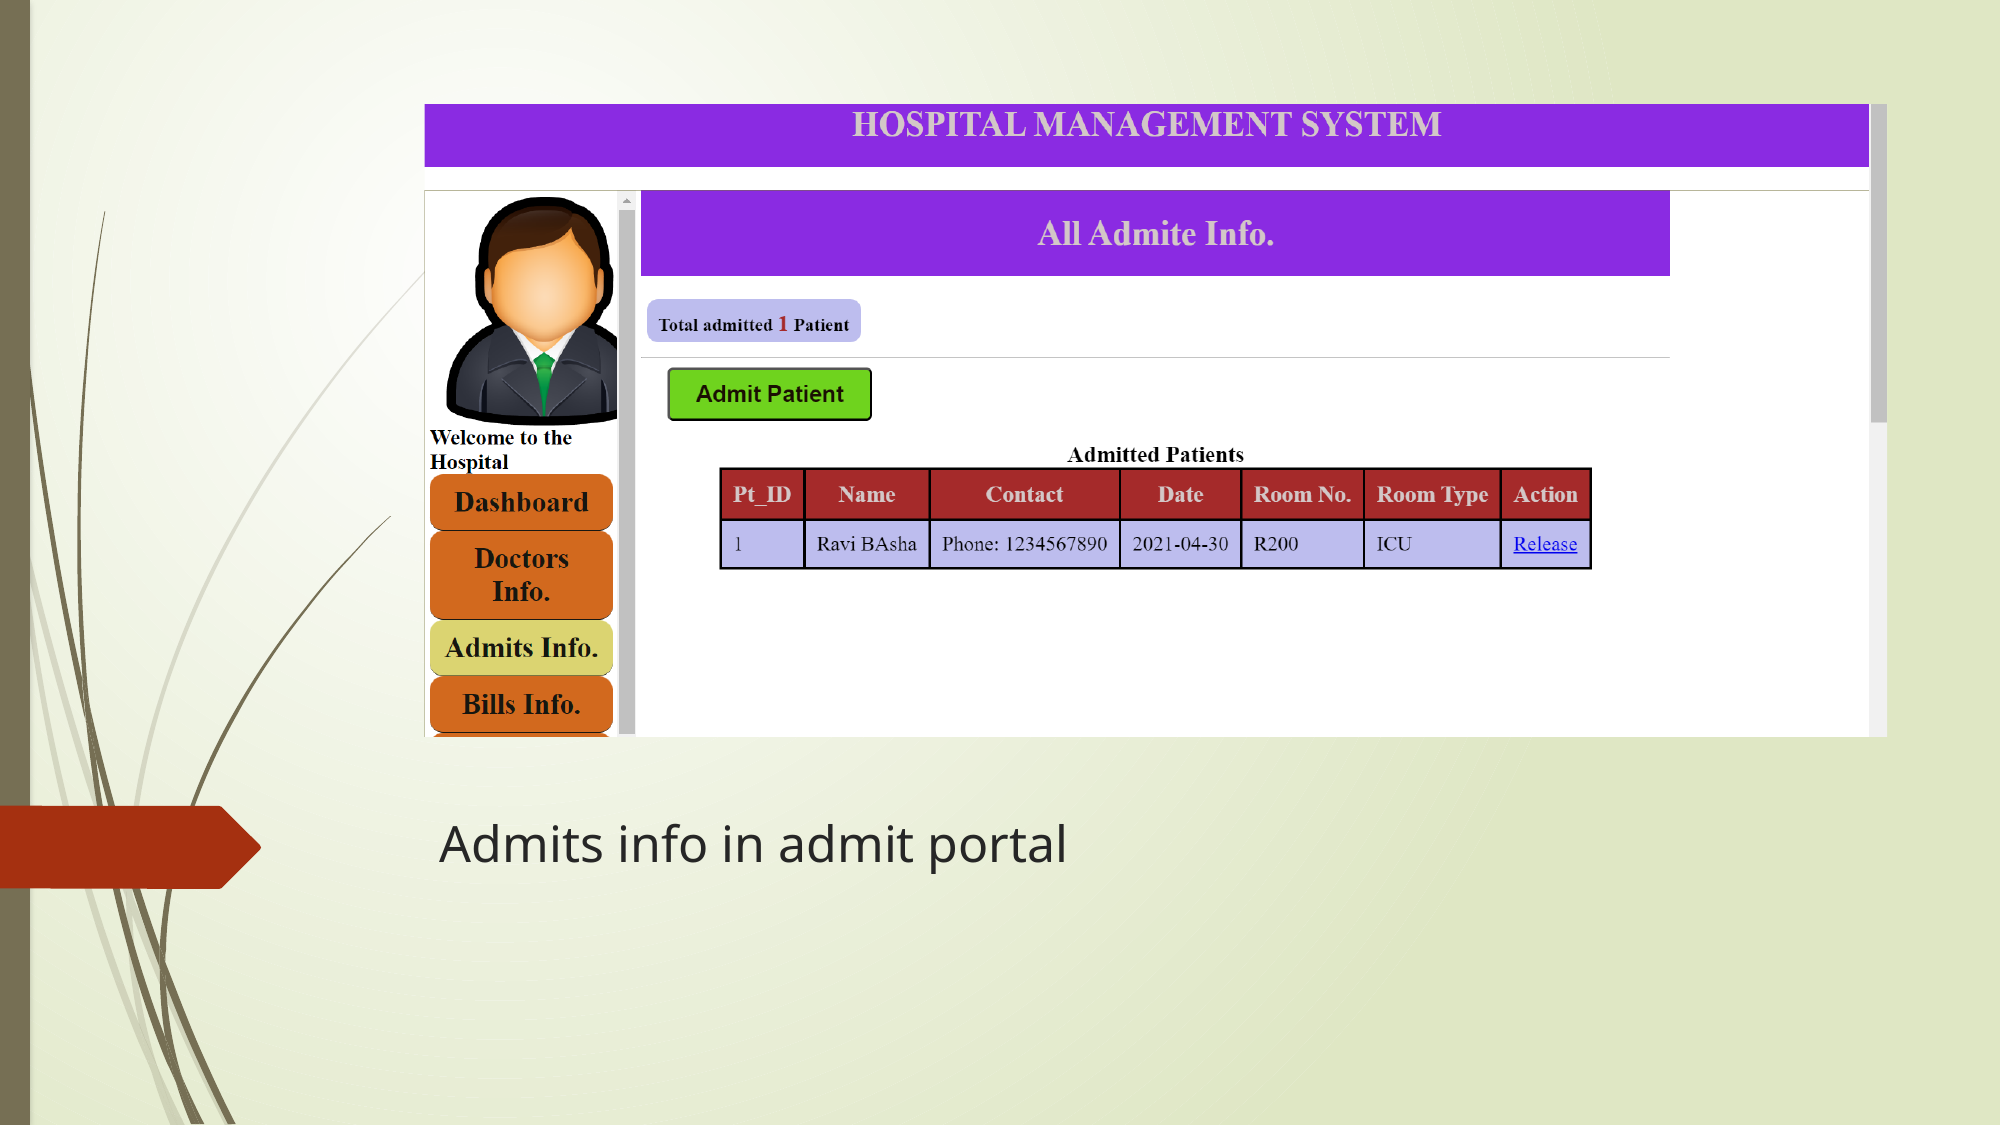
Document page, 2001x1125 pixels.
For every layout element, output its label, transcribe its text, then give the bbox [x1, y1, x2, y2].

picture [424, 103, 1888, 737]
title Admits info in admit portal [424, 787, 1888, 881]
